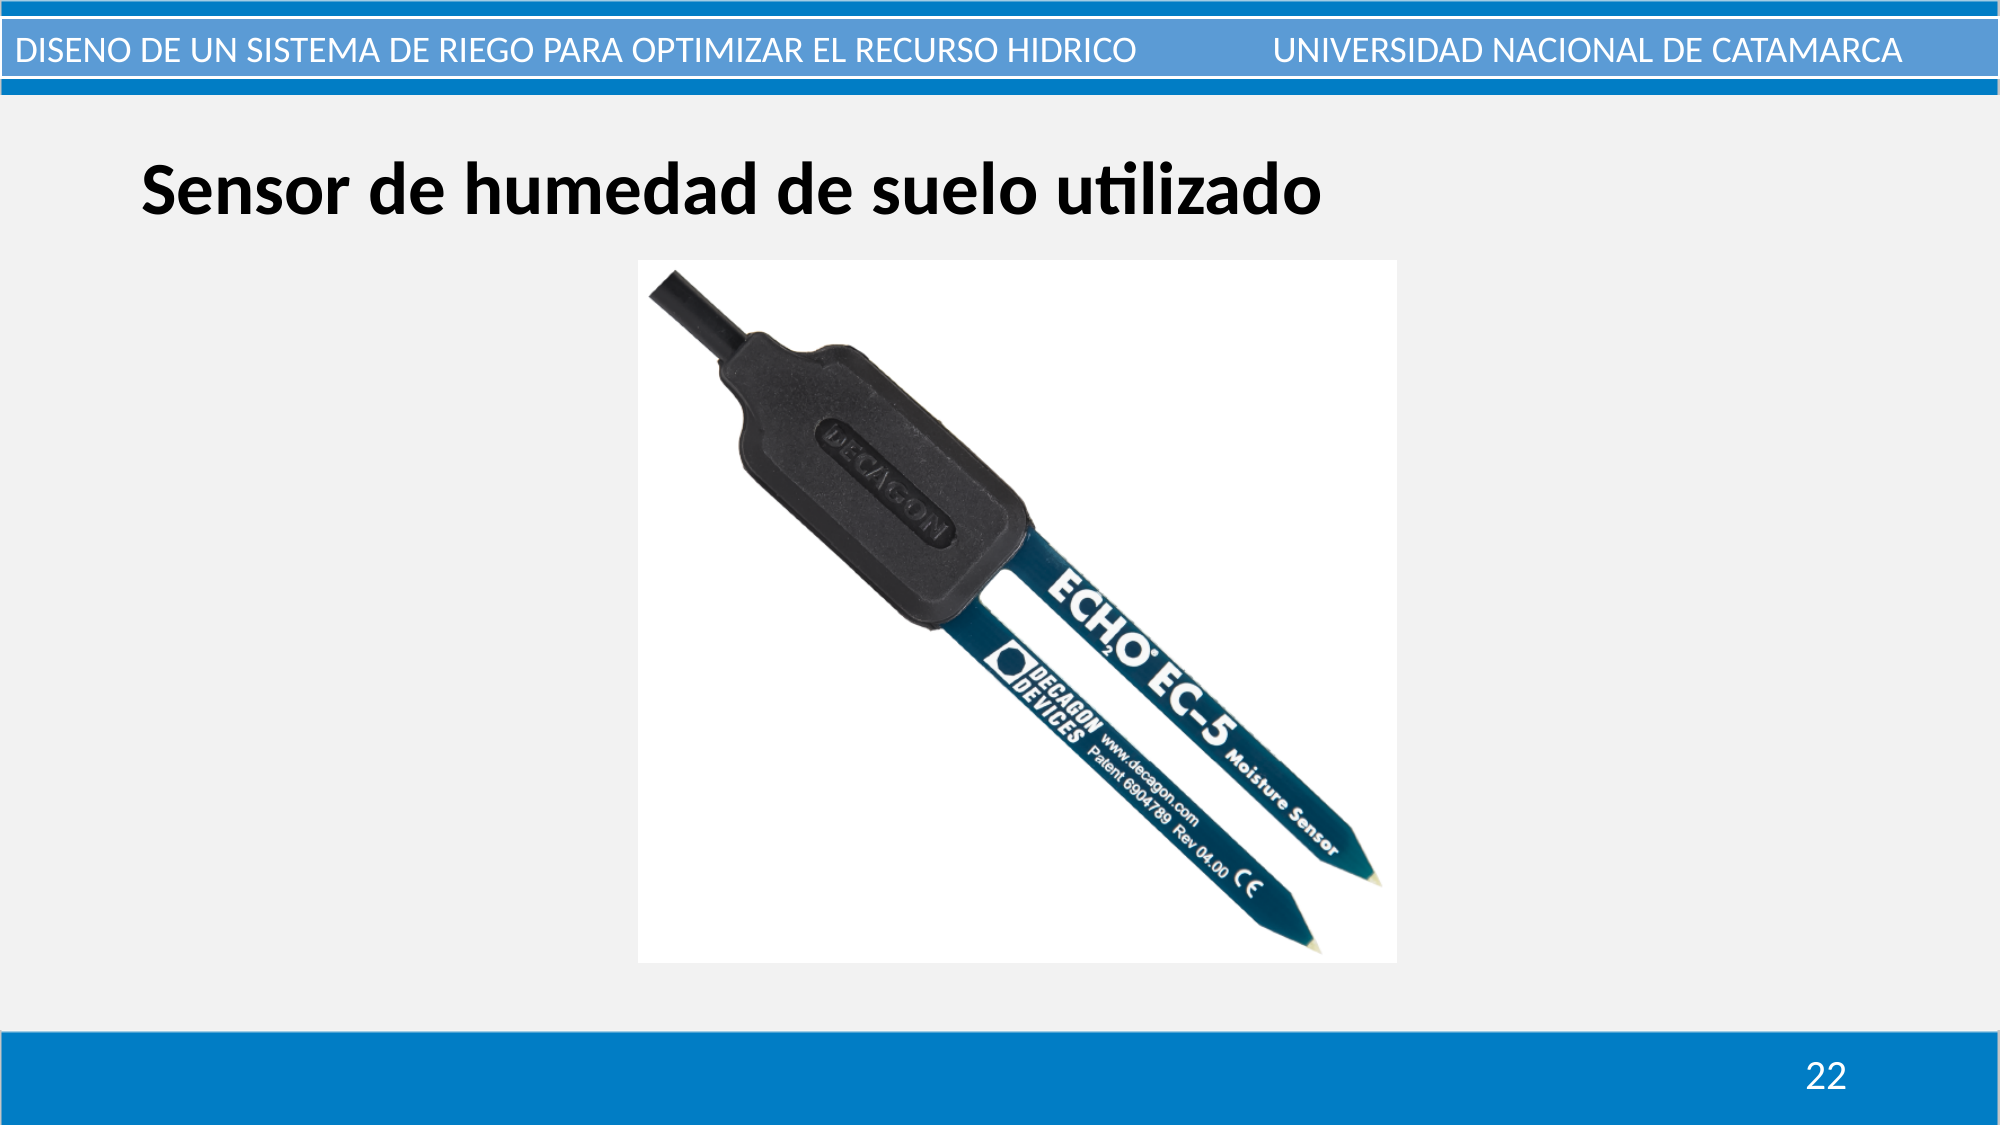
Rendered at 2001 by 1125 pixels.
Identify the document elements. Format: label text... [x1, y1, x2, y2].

picture [0, 1030, 2000, 1125]
picture [638, 260, 1397, 963]
text_box Sensor de humedad de suelo utilizado [126, 132, 1909, 238]
picture [0, 0, 2000, 95]
